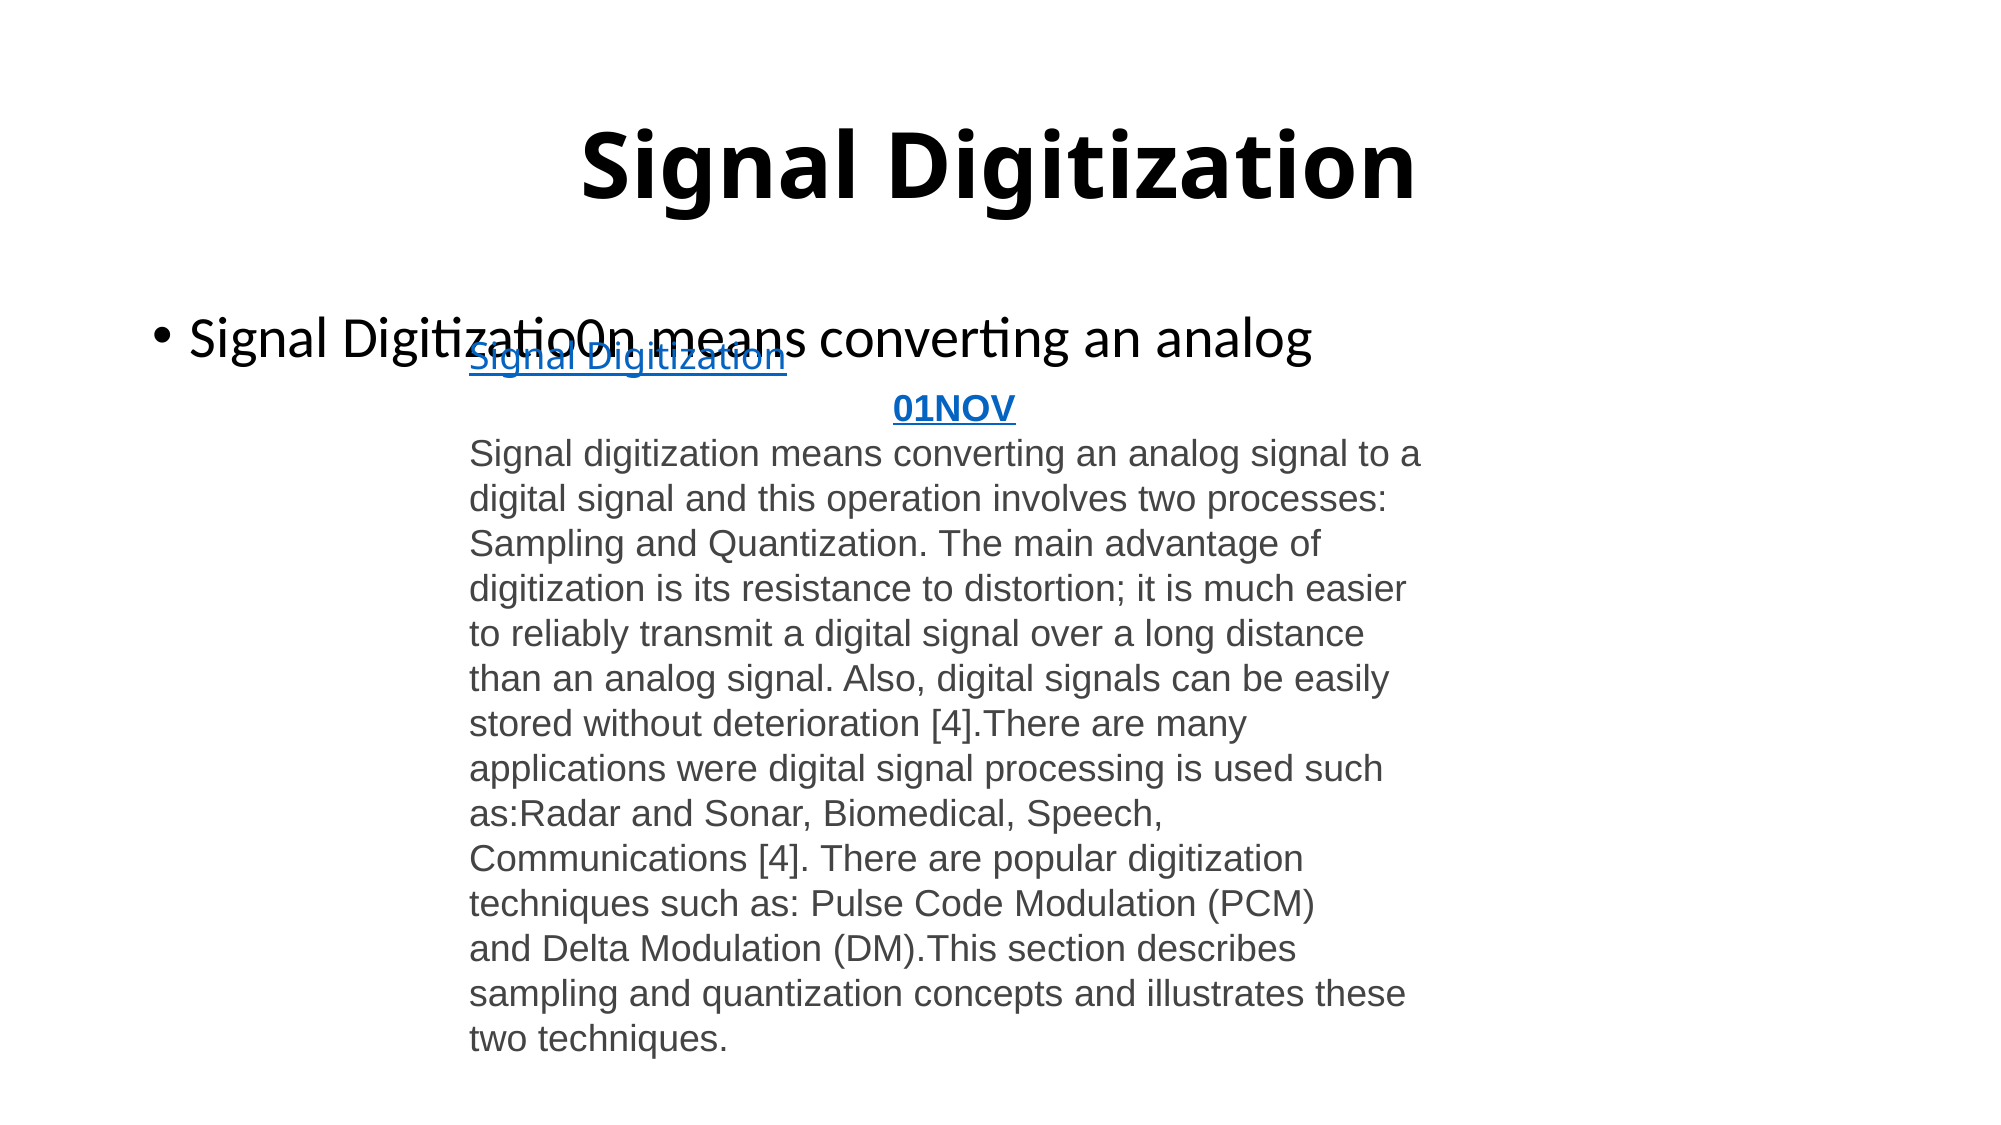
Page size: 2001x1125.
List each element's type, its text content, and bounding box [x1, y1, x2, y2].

list Signal Digitizatio0n means converting an analog [137, 299, 1863, 1014]
title Signal Digitization [137, 59, 1863, 278]
text_box Signal Digitization 01Nov Signal digitization means converting an analog signal to a digital signal and this operation involves two processes: Sampling and Quantization. The main advantage of digitization is its resistance to distortion; it is much easier to reliably transmit a digital signal over a long distance than an analog signal. Also, digital signals can be easily stored without deterioration [4].There are many applications were digital signal processing is used such as:Radar and Sonar, Biomedical, Speech, Communications [4]. There are popular digitization techniques such as: Pulse Code Modulation (PCM) and Delta Modulation (DM).This section describes sampling and quantization concepts and illustrates these two techniques. [454, 325, 1455, 1111]
